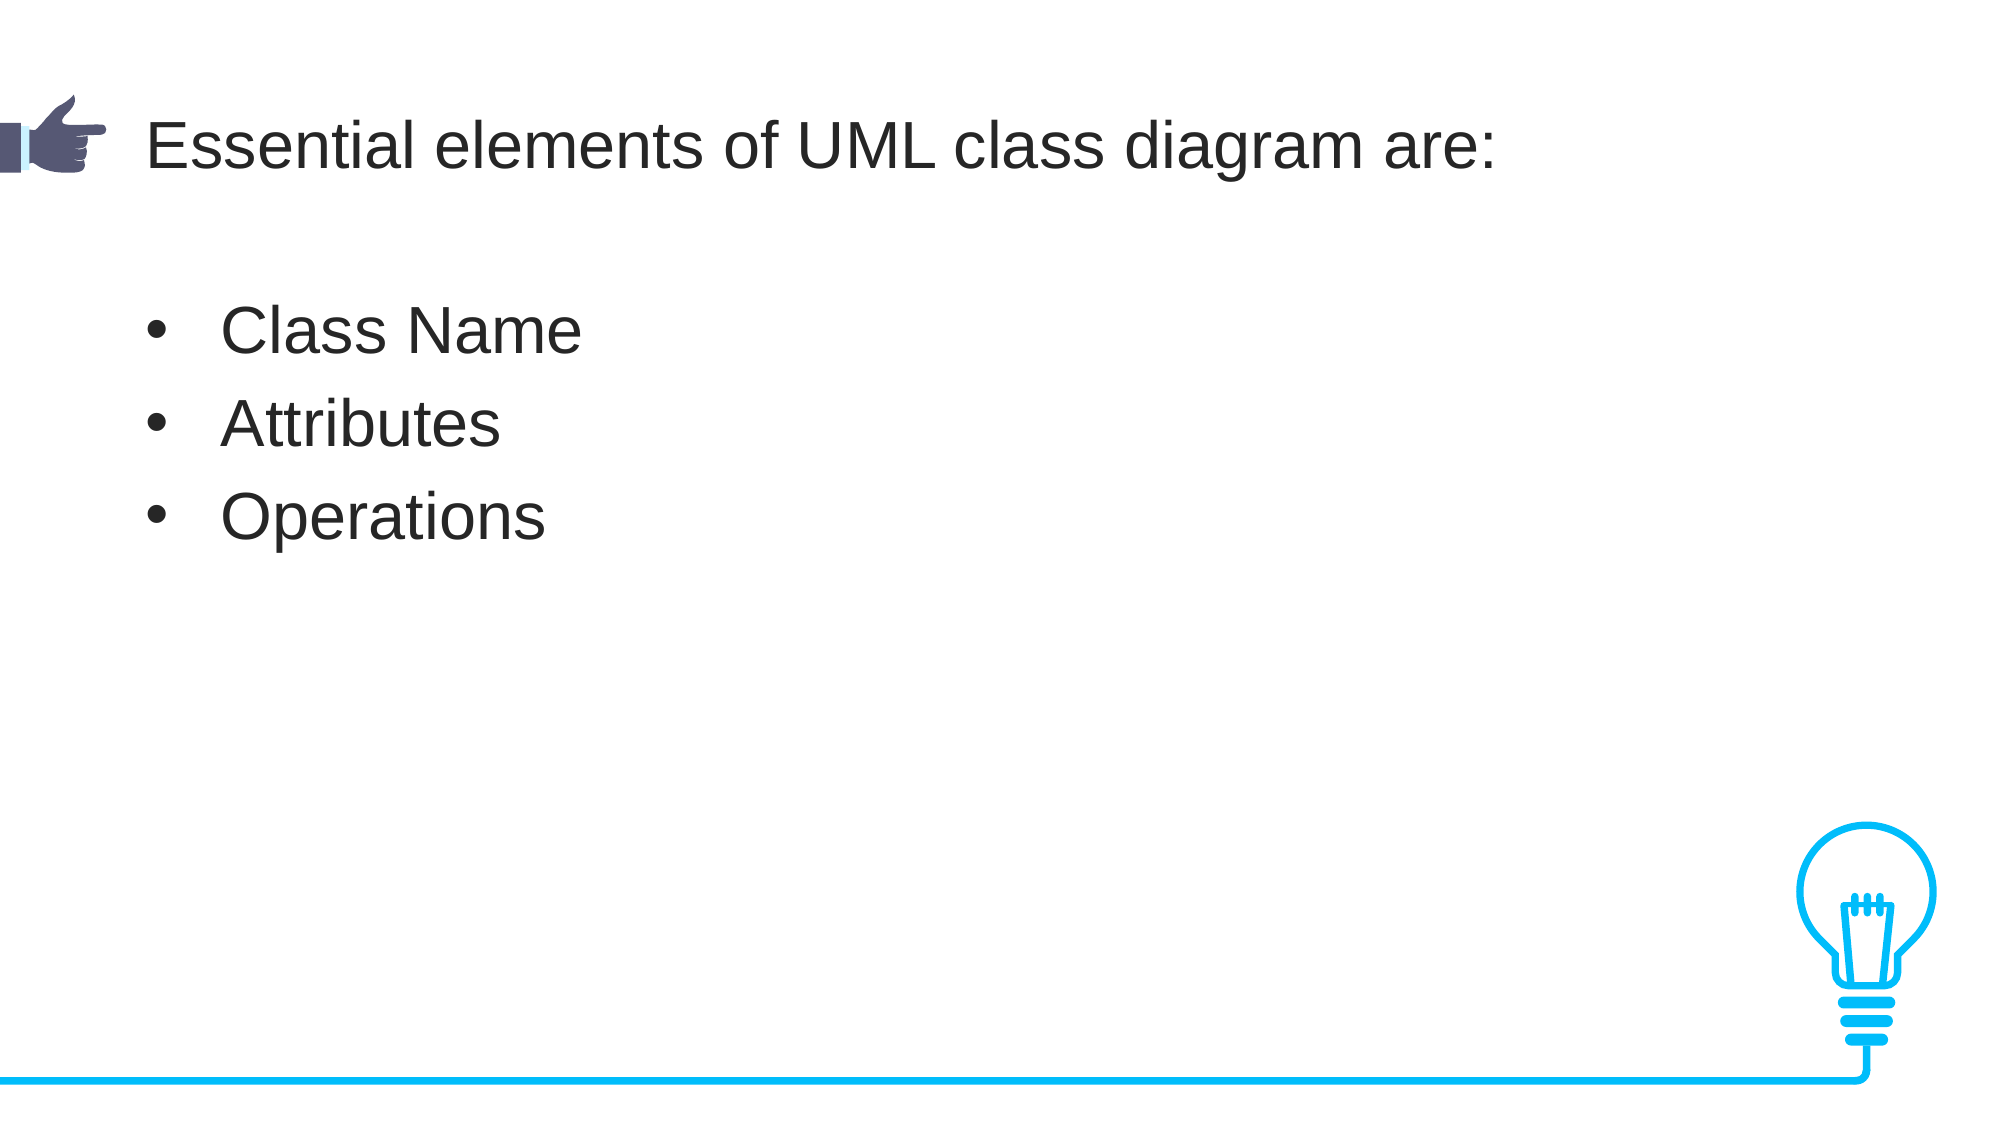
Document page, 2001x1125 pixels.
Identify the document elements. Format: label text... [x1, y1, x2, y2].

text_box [0, 94, 107, 173]
list Essential elements of UML class diagram are: Class Name Attributes Operations [130, 46, 1927, 711]
